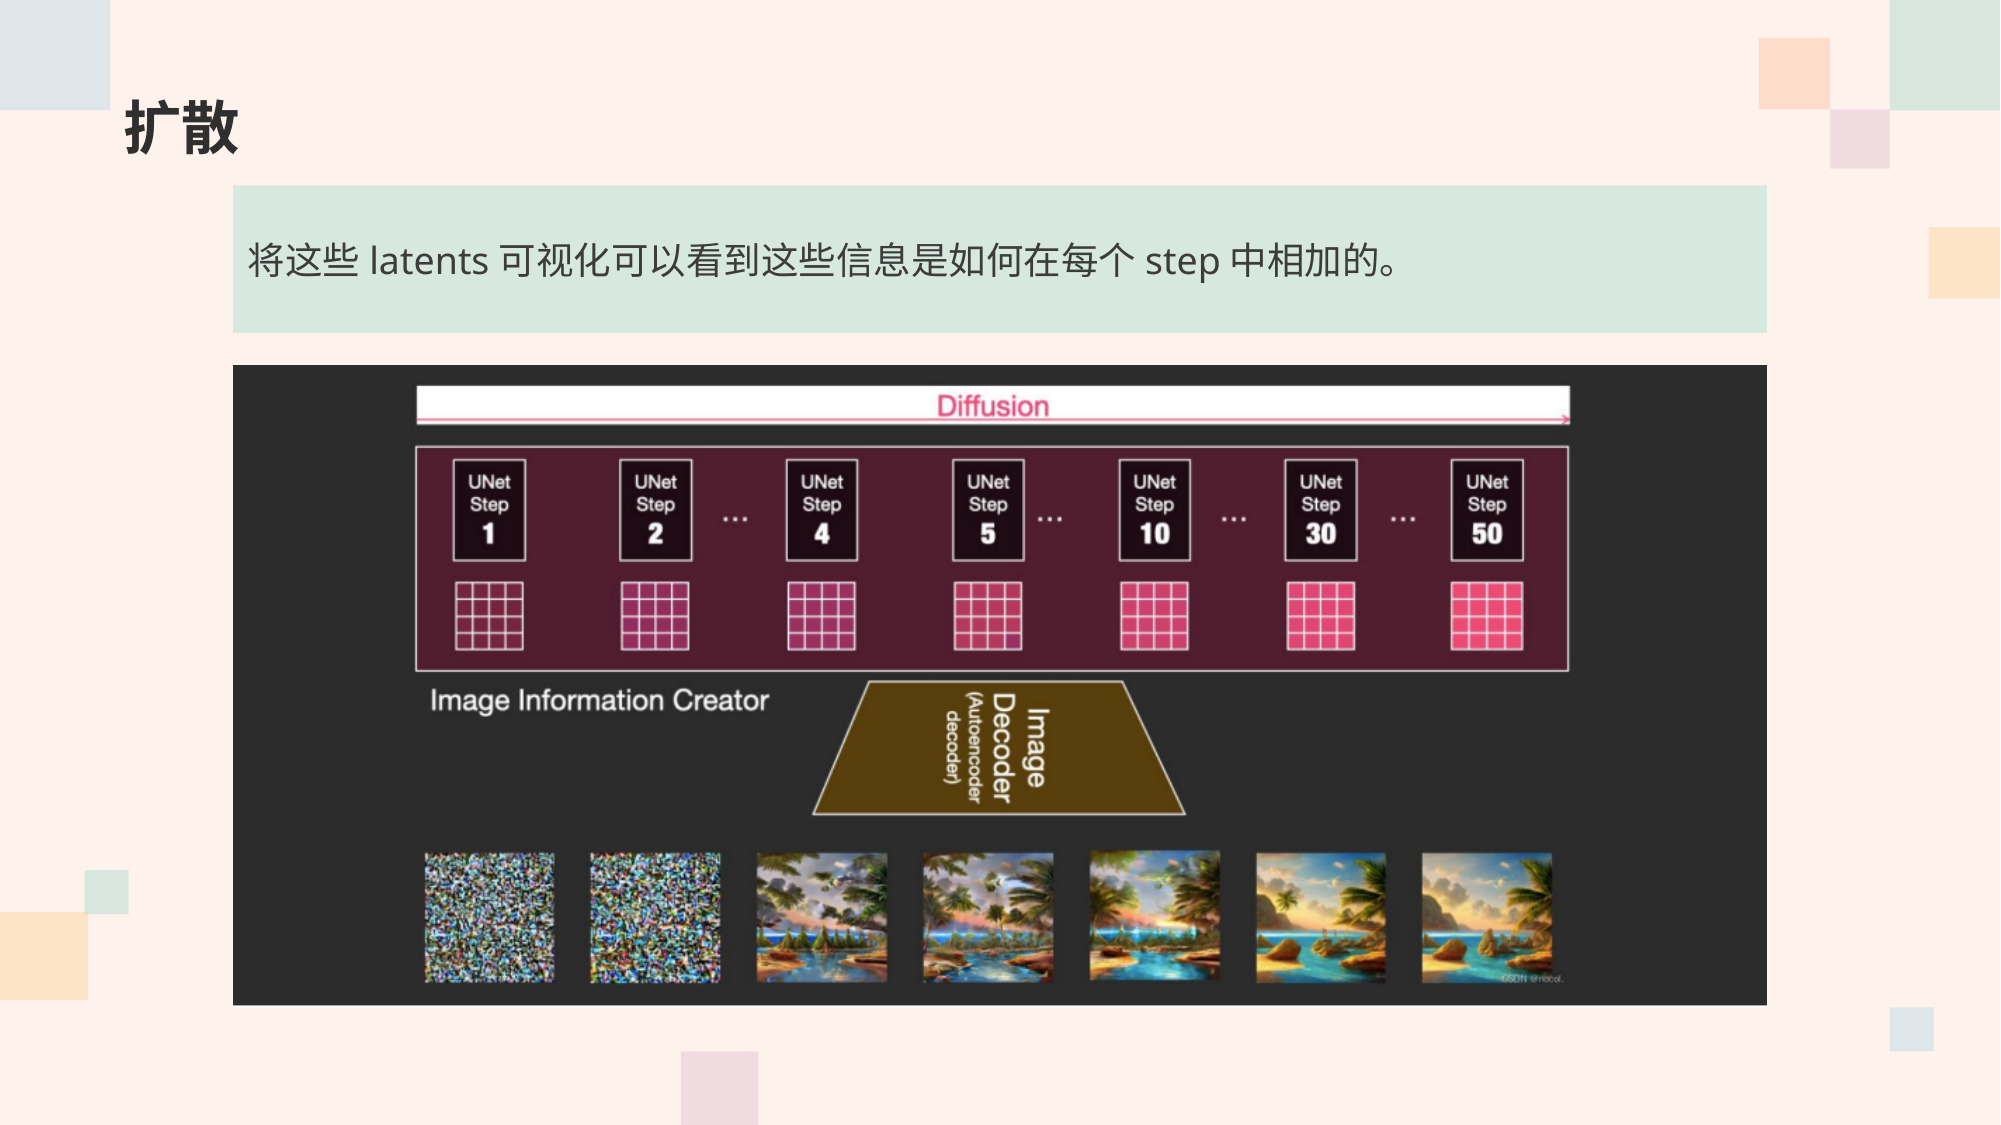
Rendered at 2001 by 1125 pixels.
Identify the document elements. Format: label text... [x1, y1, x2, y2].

picture [233, 365, 1767, 1007]
title 扩散 [108, 21, 1890, 169]
text_box 将这些latents可视化可以看到这些信息是如何在每个step中相加的。 [232, 184, 1768, 334]
